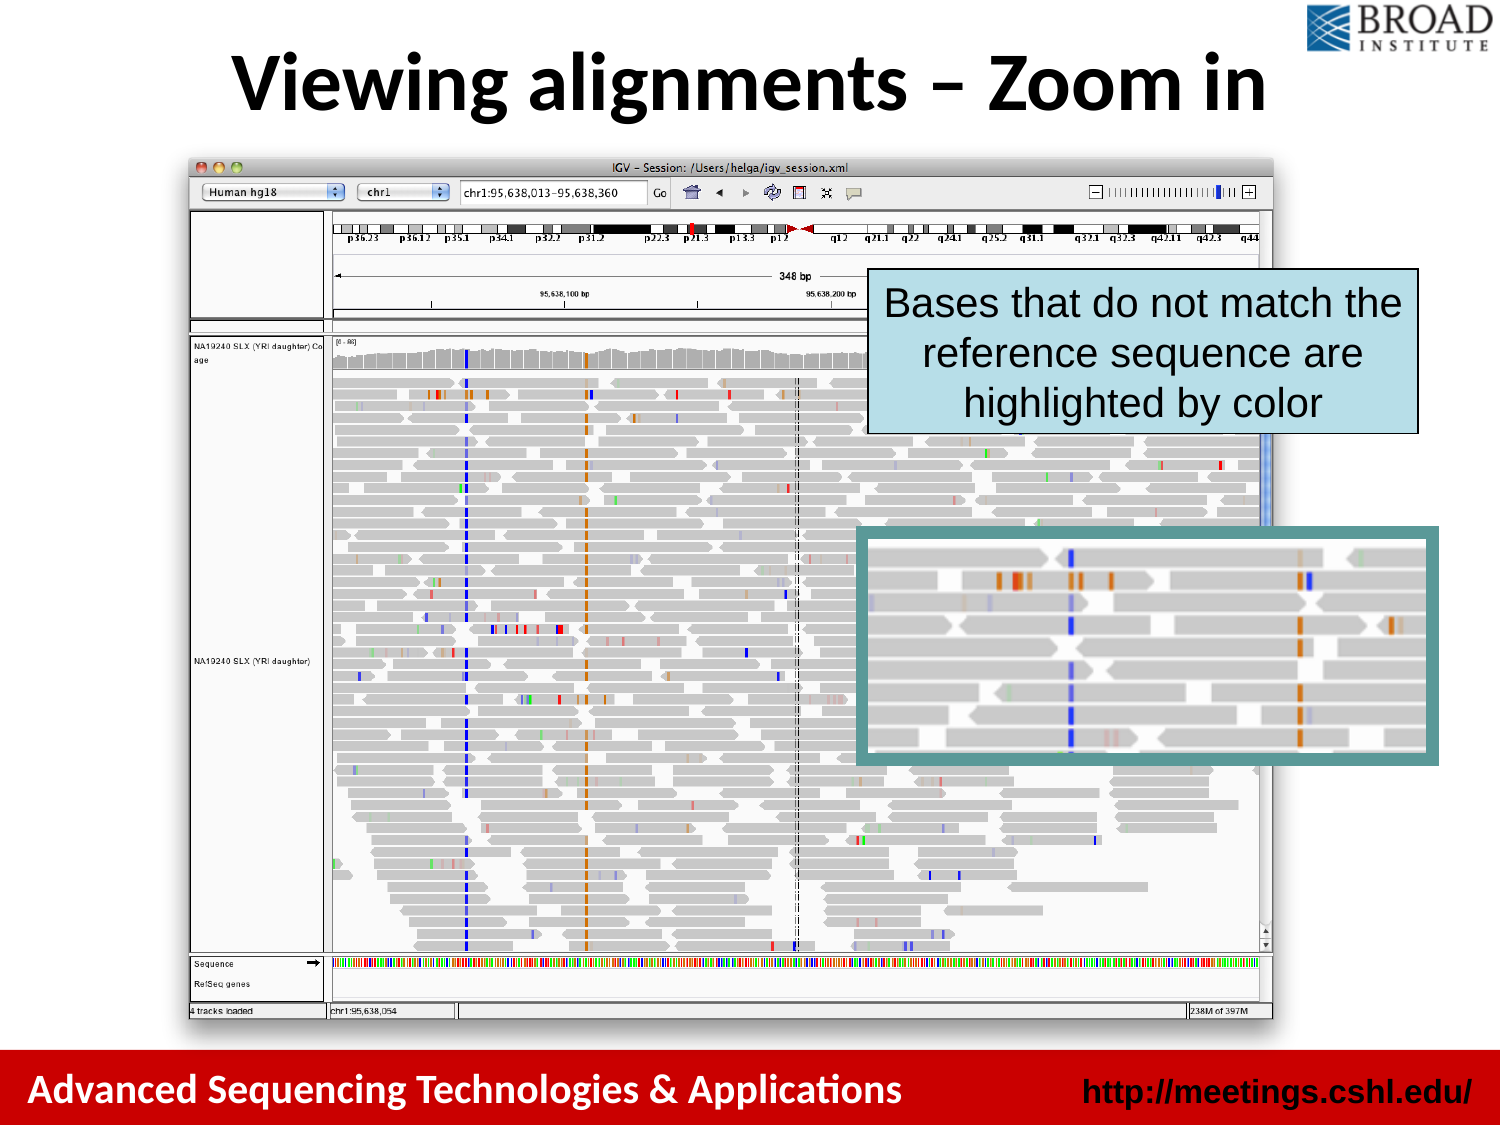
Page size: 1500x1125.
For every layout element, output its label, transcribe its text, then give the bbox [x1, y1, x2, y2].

picture [154, 136, 1427, 1065]
text_box Bases that do not match the reference sequence are highlighted by color [1311, 268, 1419, 434]
title Viewing alignments – Zoom in [24, 0, 1475, 172]
picture [1304, 0, 1497, 58]
